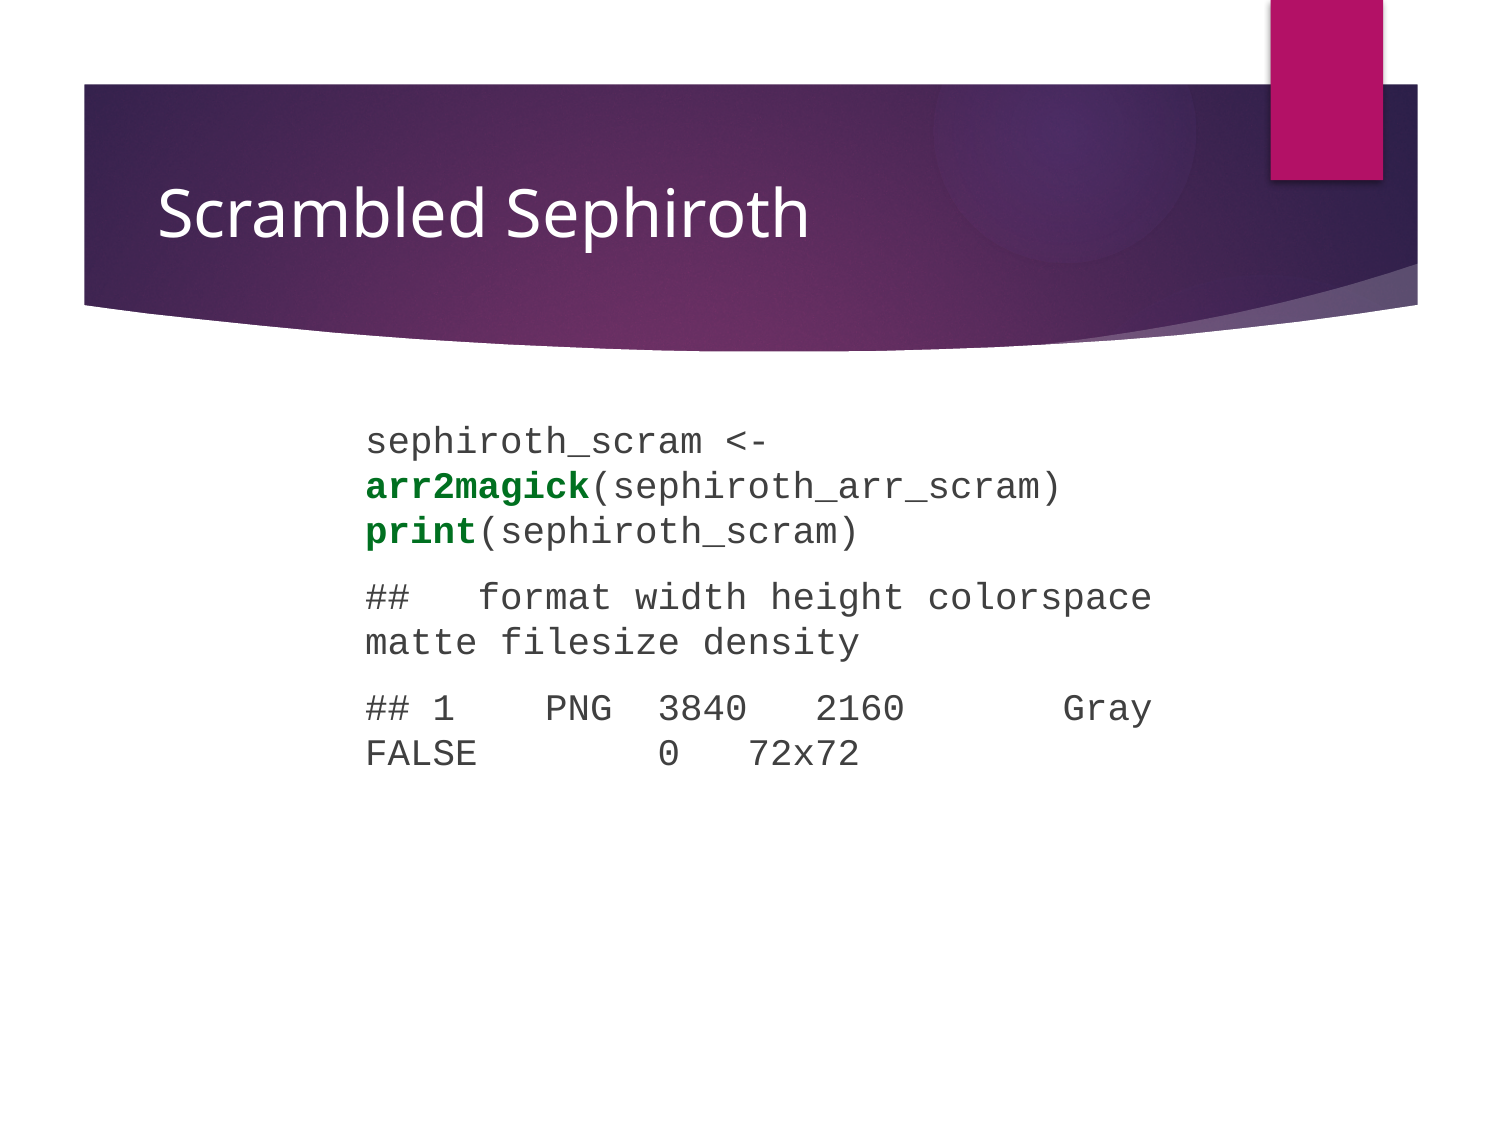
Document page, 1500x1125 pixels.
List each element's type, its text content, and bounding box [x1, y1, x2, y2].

title Scrambled Sephiroth [142, 152, 1183, 269]
list sephiroth_scram <- arr2magick(sephiroth_arr_scram) print(sephiroth_scram) ## format width height colorspace matte filesize density ## 1 PNG 3840 2160 Gray FALSE 0 72x72 [141, 408, 1183, 988]
